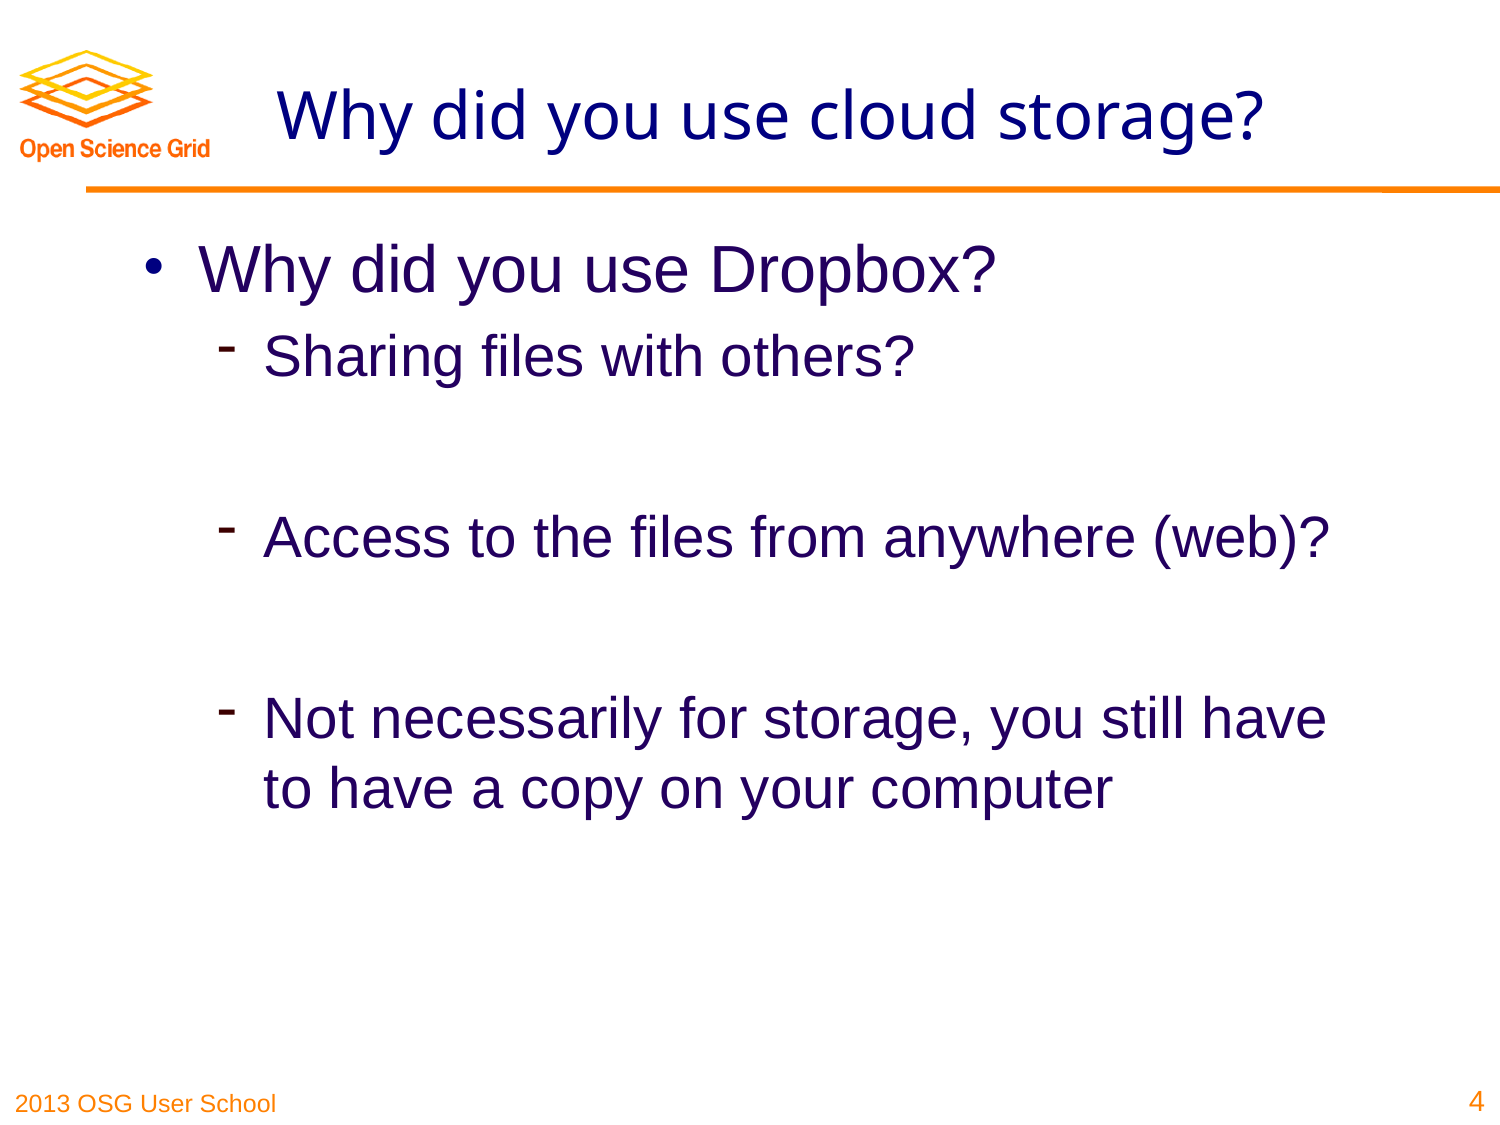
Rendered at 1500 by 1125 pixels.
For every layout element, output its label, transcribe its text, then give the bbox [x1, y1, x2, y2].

picture [0, 27, 201, 179]
list Why did you use Dropbox? Sharing files with others? Access to the files from anywhere (web)? Not necessarily for storage, you still have to have a copy on your computer [127, 218, 1403, 988]
slide_number 4 [1430, 1049, 1500, 1125]
title Why did you use cloud storage? [201, 18, 1342, 207]
